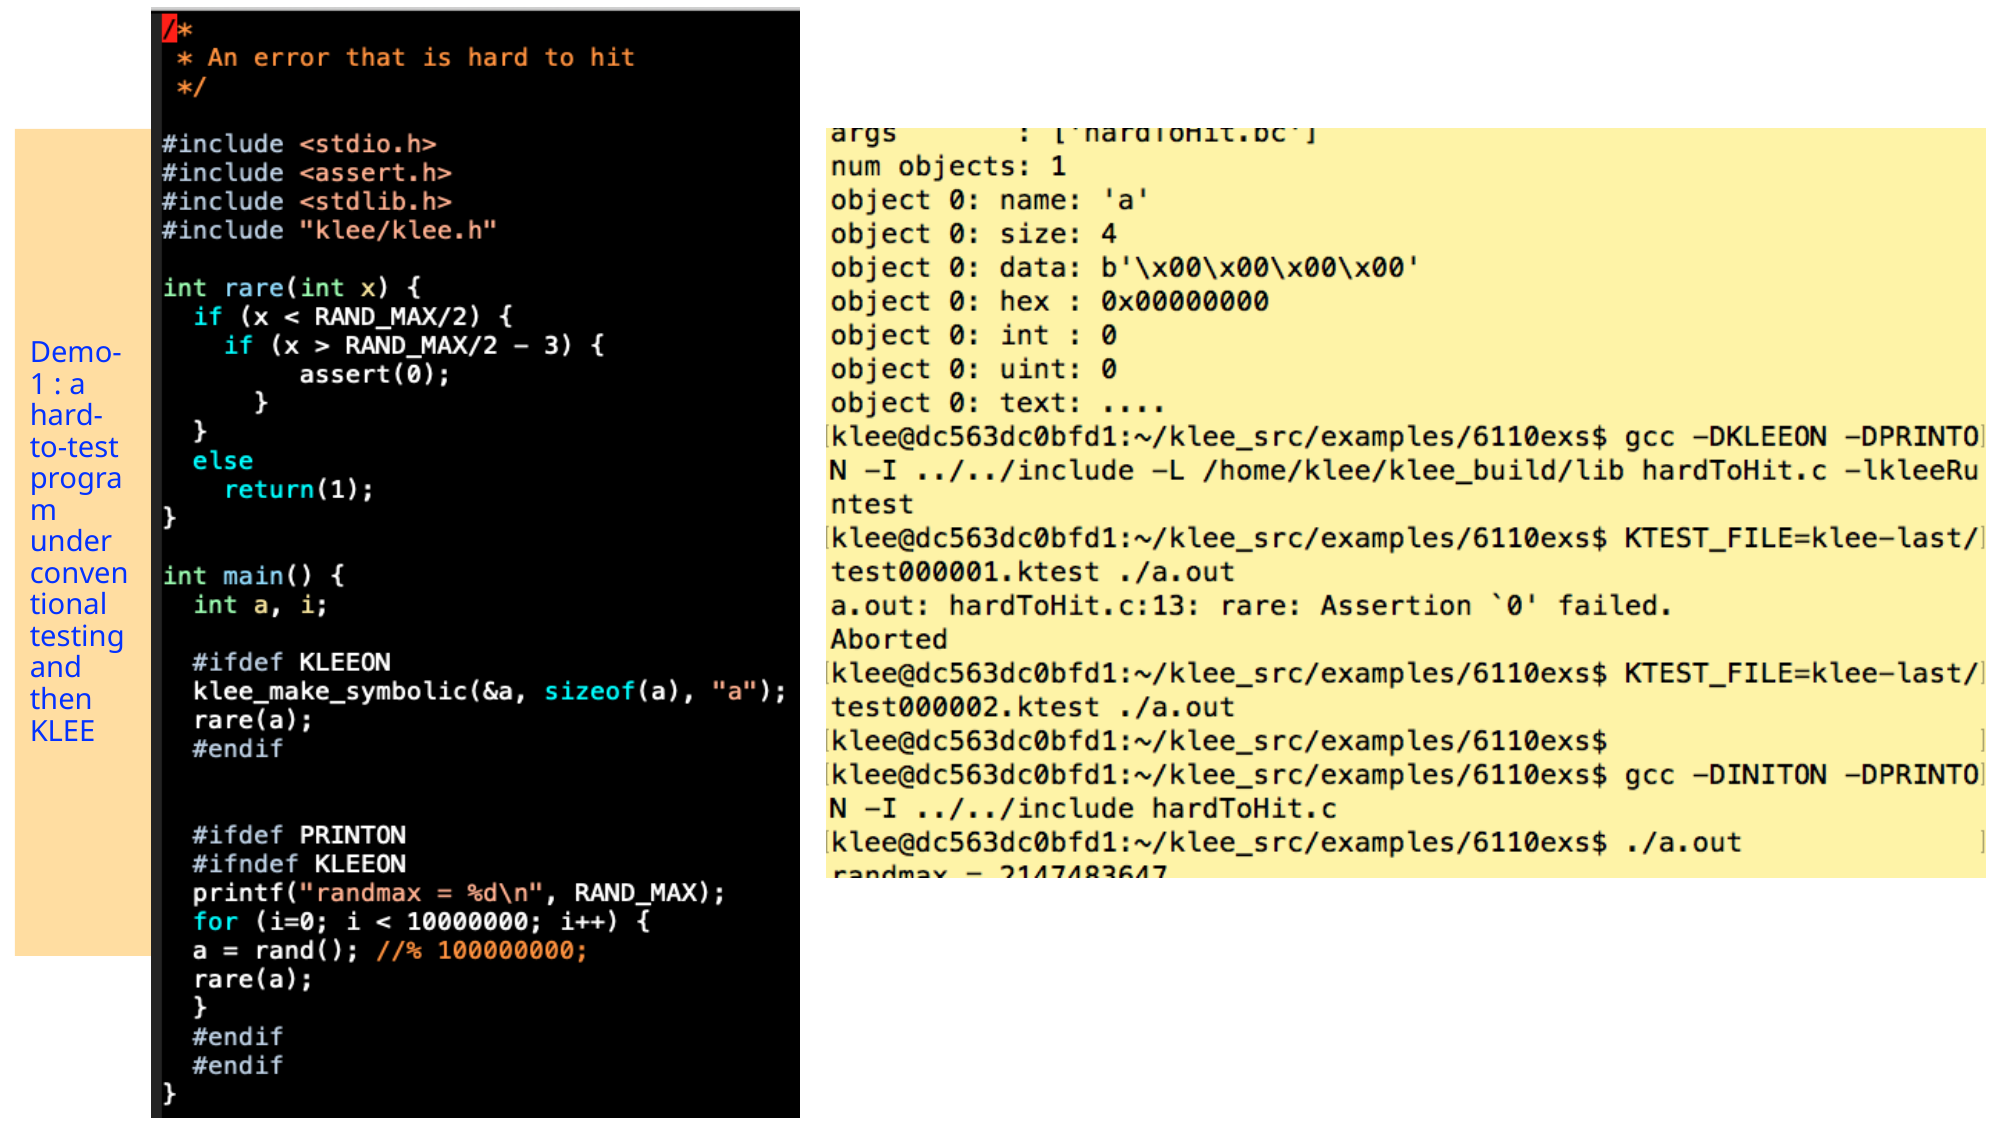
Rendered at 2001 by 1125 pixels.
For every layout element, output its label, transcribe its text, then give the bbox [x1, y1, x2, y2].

picture [826, 128, 1986, 878]
picture [151, 7, 800, 1118]
title Demo-1 : a hard-to-test program under conventional testing and then KLEE [14, 128, 151, 956]
